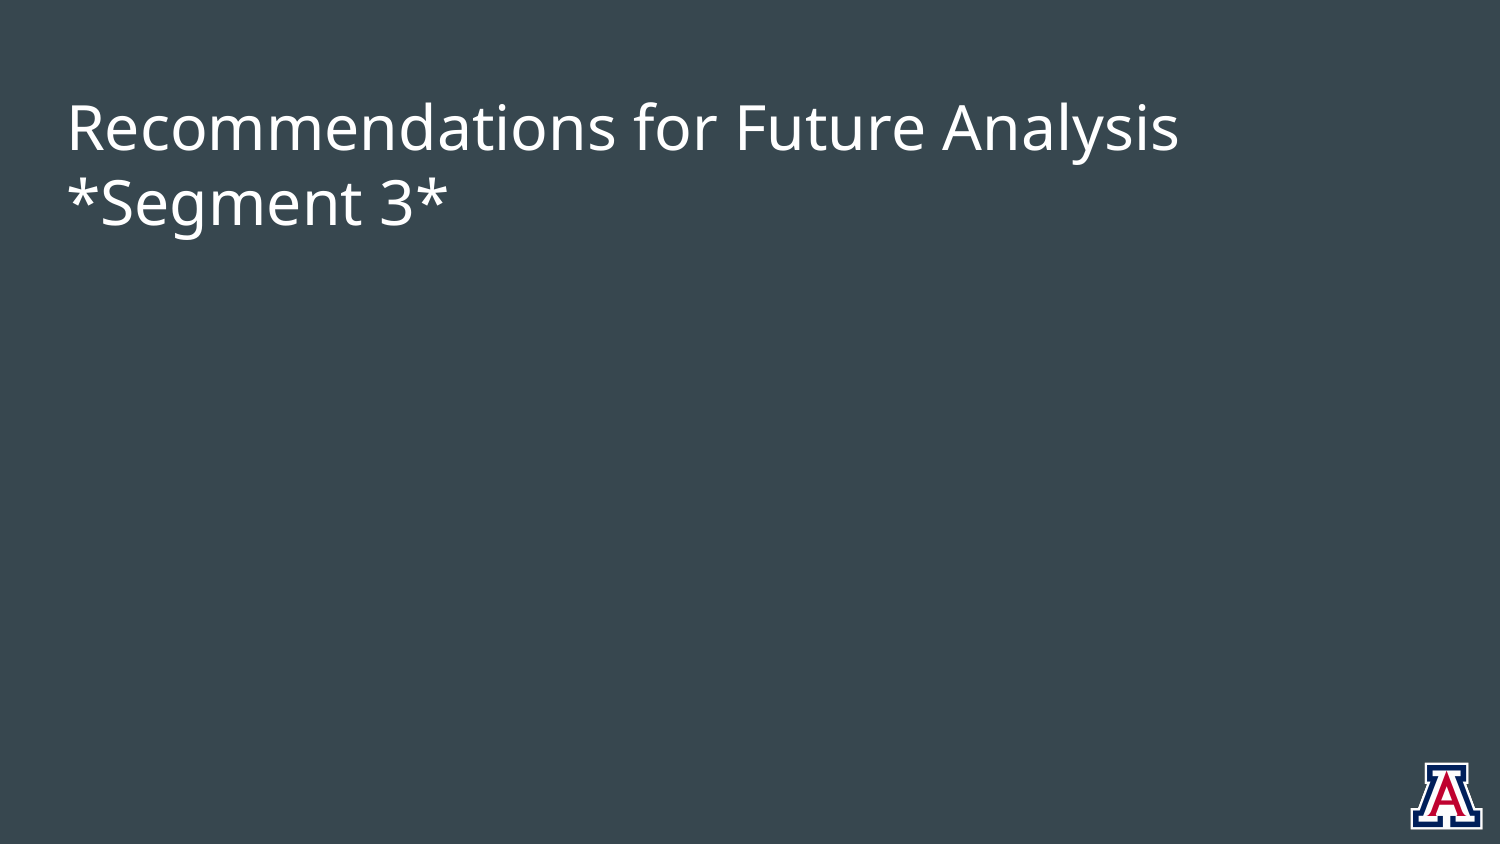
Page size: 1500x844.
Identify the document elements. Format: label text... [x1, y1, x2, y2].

picture [1410, 762, 1483, 830]
title Recommendations for Future Analysis *Segment 3* [51, 72, 1449, 167]
